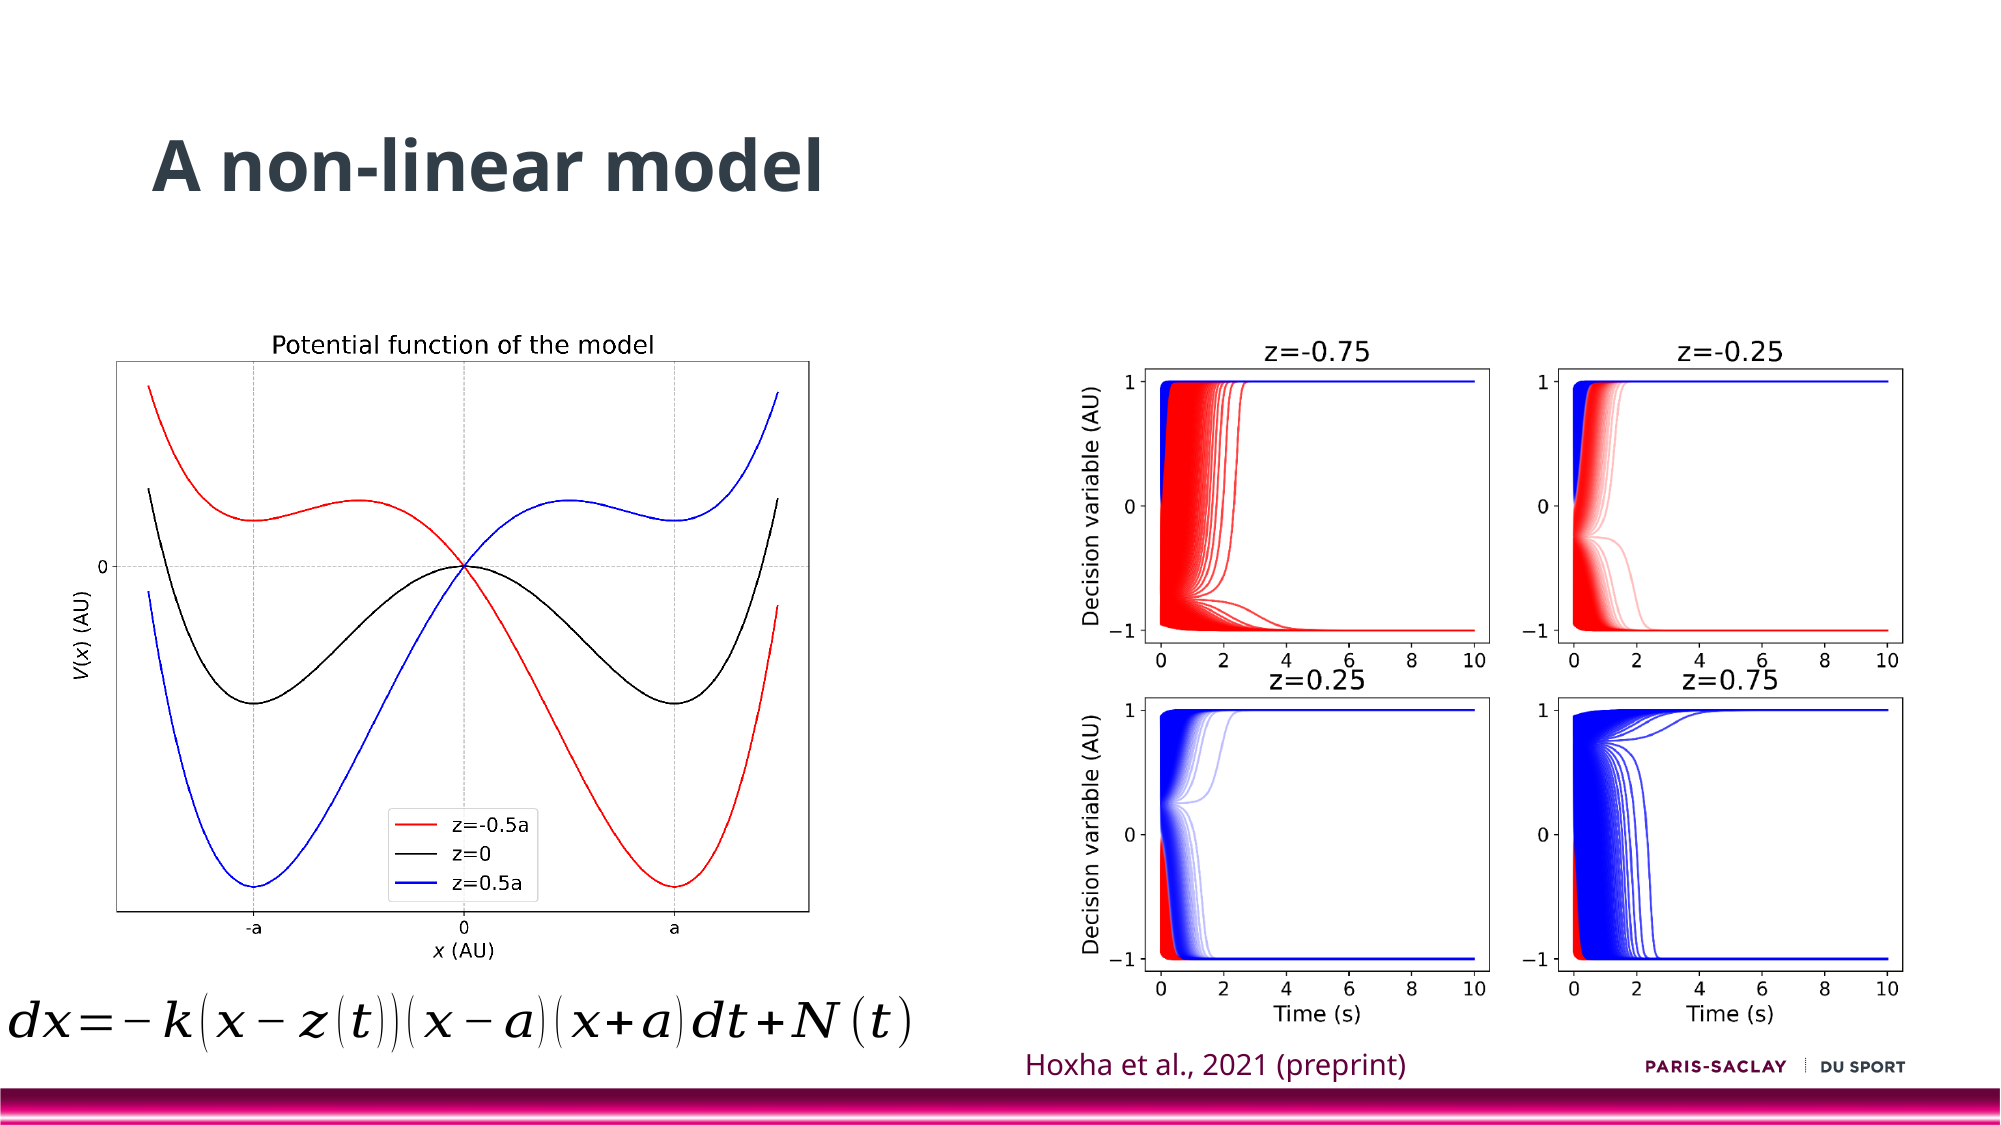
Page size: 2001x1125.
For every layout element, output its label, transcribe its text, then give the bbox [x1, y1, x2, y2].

picture [2, 1089, 1998, 1124]
picture [1023, 275, 2000, 1086]
title A non-linear model [137, 59, 1863, 278]
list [5, 275, 898, 990]
text_box Hoxha et al., 2021 (preprint) [622, 1039, 1422, 1089]
